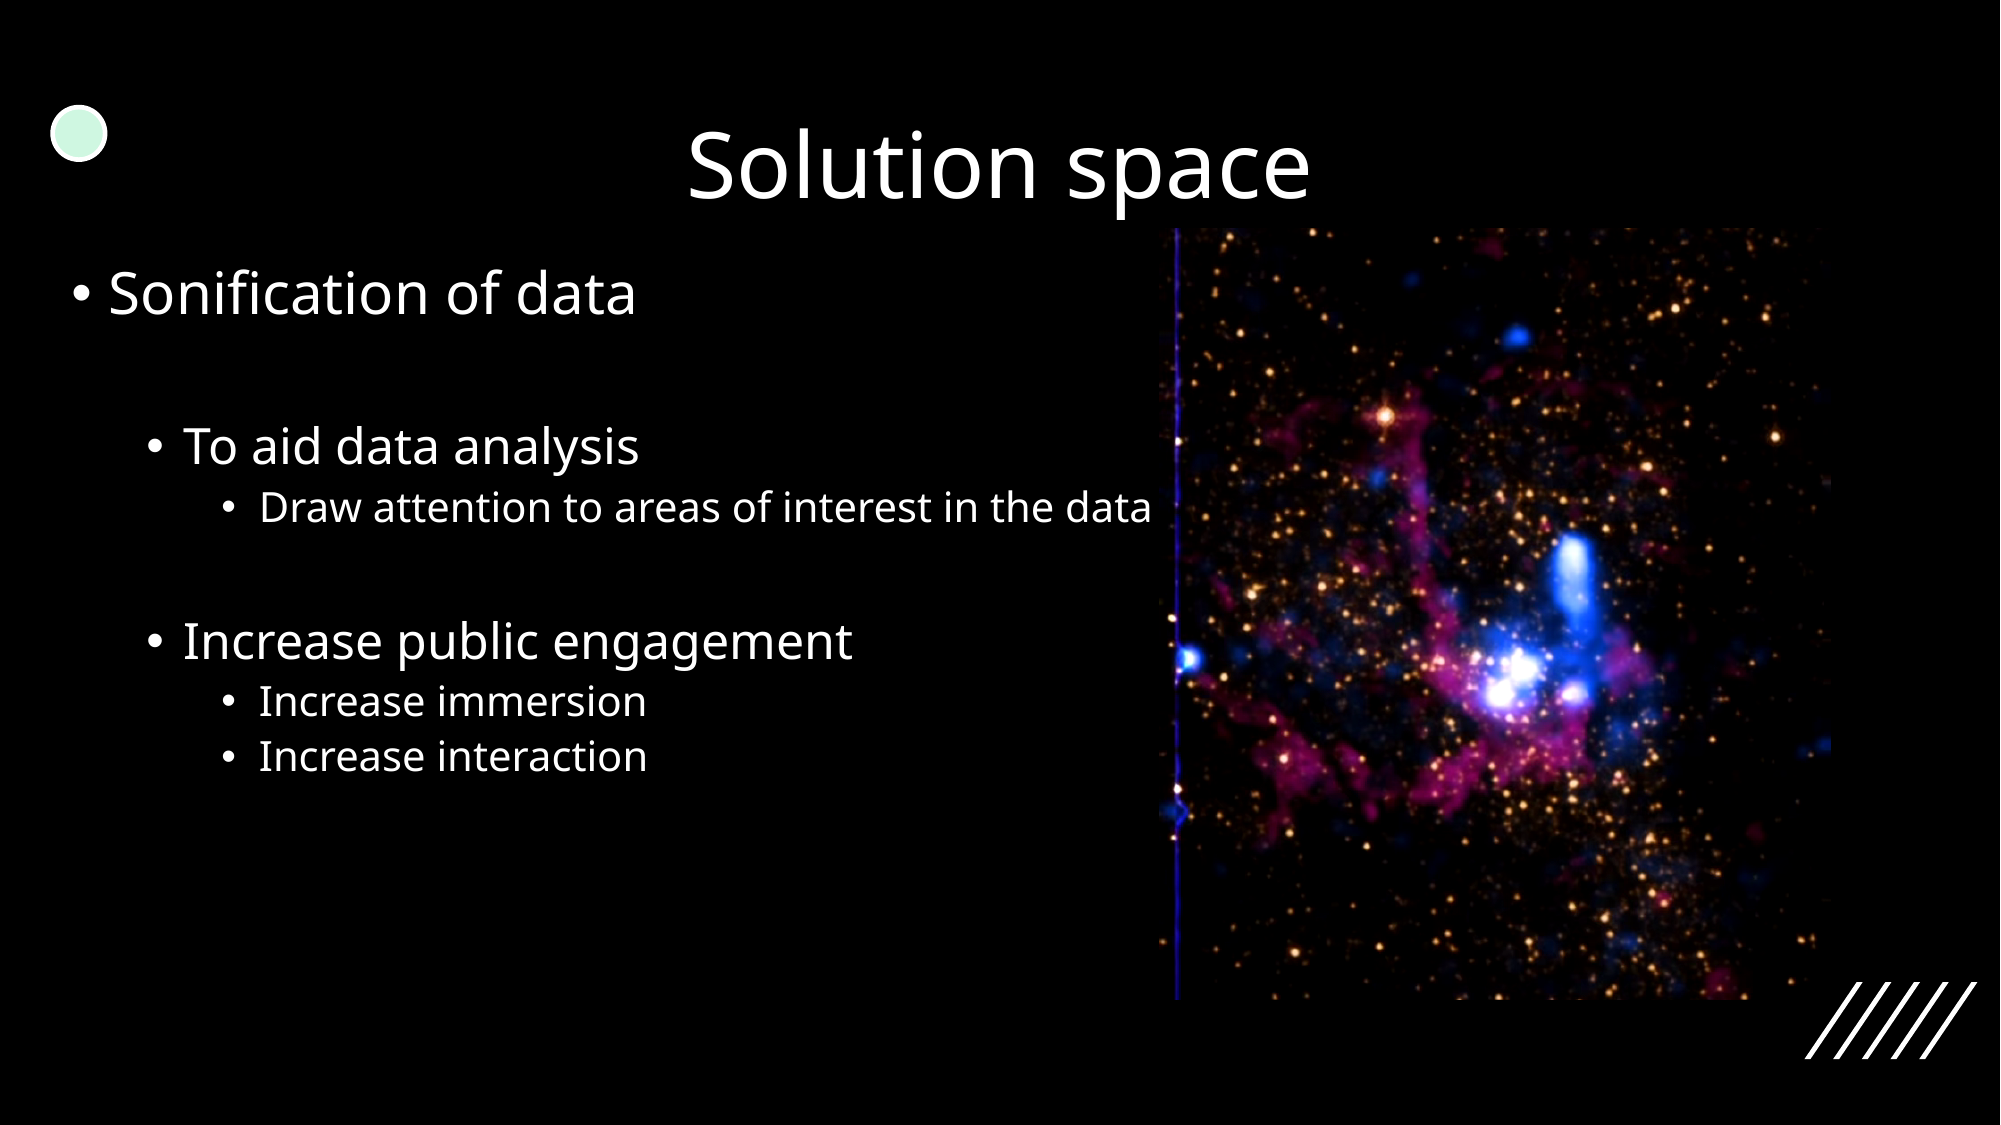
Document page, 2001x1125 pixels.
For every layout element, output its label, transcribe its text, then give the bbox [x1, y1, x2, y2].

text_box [1158, 227, 1832, 1001]
title Solution space [137, 59, 1863, 278]
list Sonification of data To aid data analysis Draw attention to areas of interest in the data Increase public engagement Increase immersion Increase interaction [56, 257, 1158, 971]
